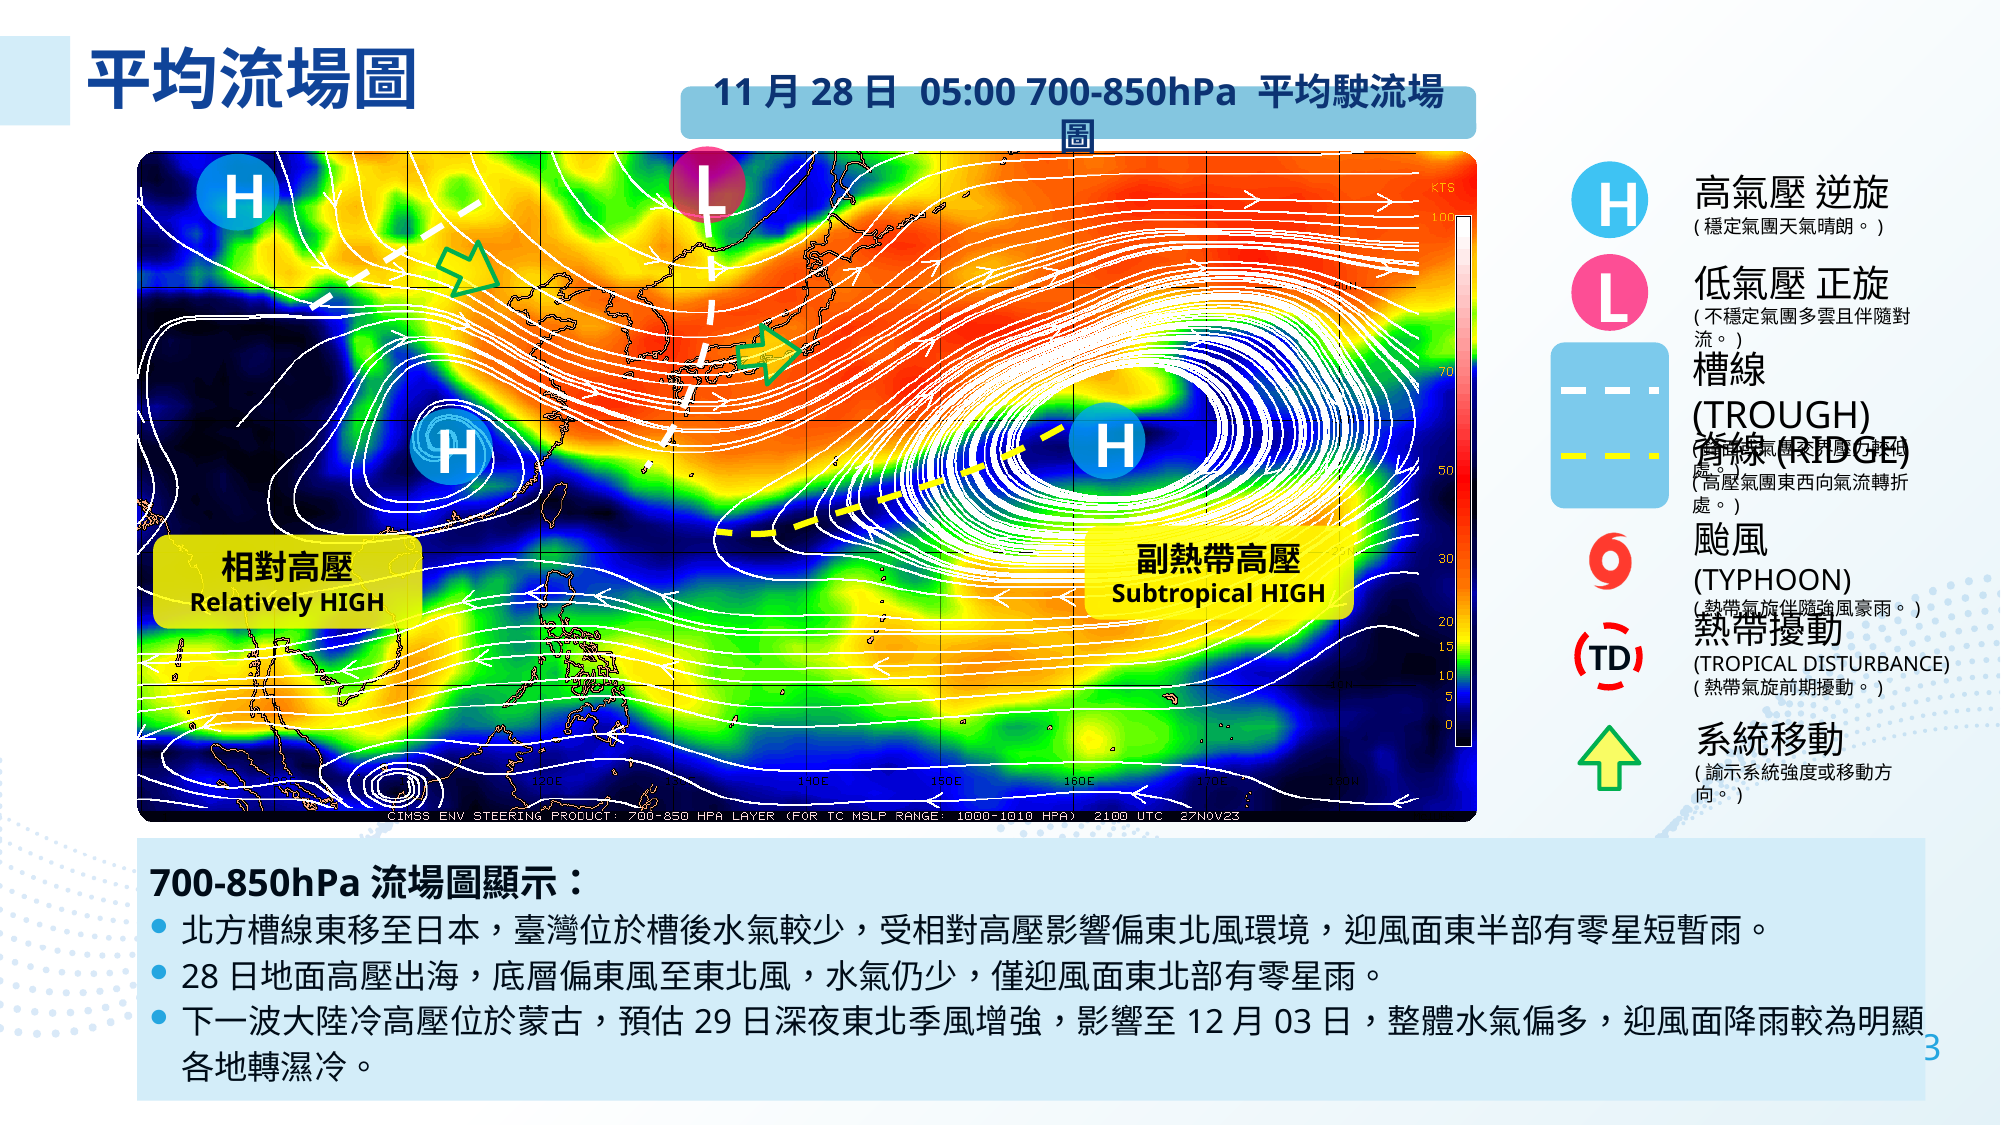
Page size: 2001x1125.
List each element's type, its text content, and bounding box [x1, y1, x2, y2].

picture [1578, 524, 1641, 597]
text_box 11月28日 05:00 700-850hPa 平均駛流場圖 [680, 86, 1477, 139]
text_box [1579, 726, 1640, 789]
text_box L [1571, 254, 1649, 331]
text_box [1550, 342, 1669, 509]
text_box H [1571, 161, 1649, 239]
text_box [1551, 625, 1668, 688]
picture [136, 151, 1477, 822]
slide_number 3 [1926, 1005, 1942, 1092]
text_box L [691, 146, 724, 150]
list 700-850hPa流場圖顯示： 北方槽線東移至日本，臺灣位於槽後水氣較少，受相對高壓影響偏東北風環境，迎風面東半部有零星短暫雨。 28日地面高壓出海，底層偏東風至東北風，水氣仍少，僅迎風面東北部有零星雨。 下一波大陸冷高壓位於蒙古，預估29日深夜東北季風增強，影響至12月03日，整體水氣偏多，迎風面降雨較為明顯各地轉濕冷。 [137, 838, 1926, 1101]
